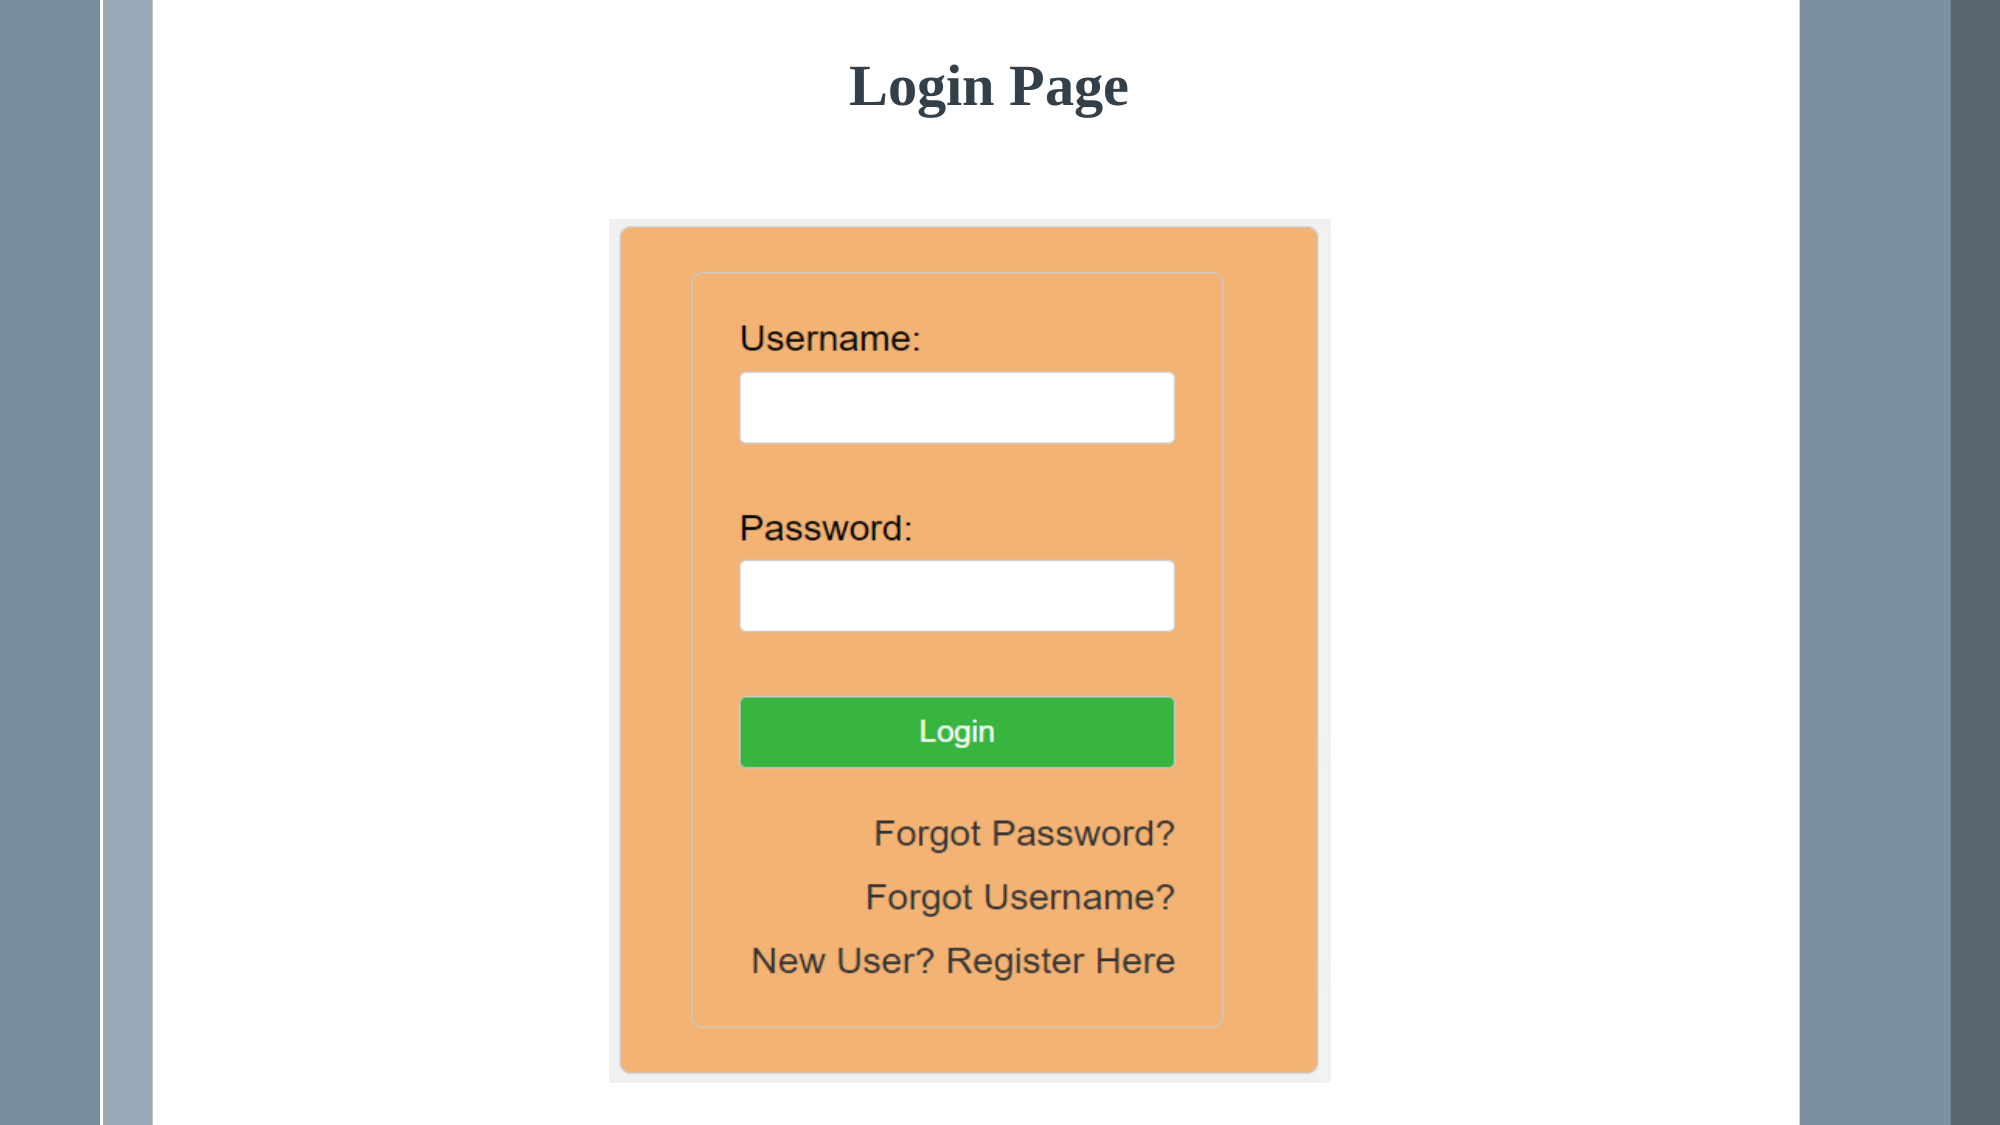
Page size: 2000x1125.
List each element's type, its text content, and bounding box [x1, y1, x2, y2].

picture [609, 219, 1331, 1083]
title Login Page [834, 42, 1359, 126]
